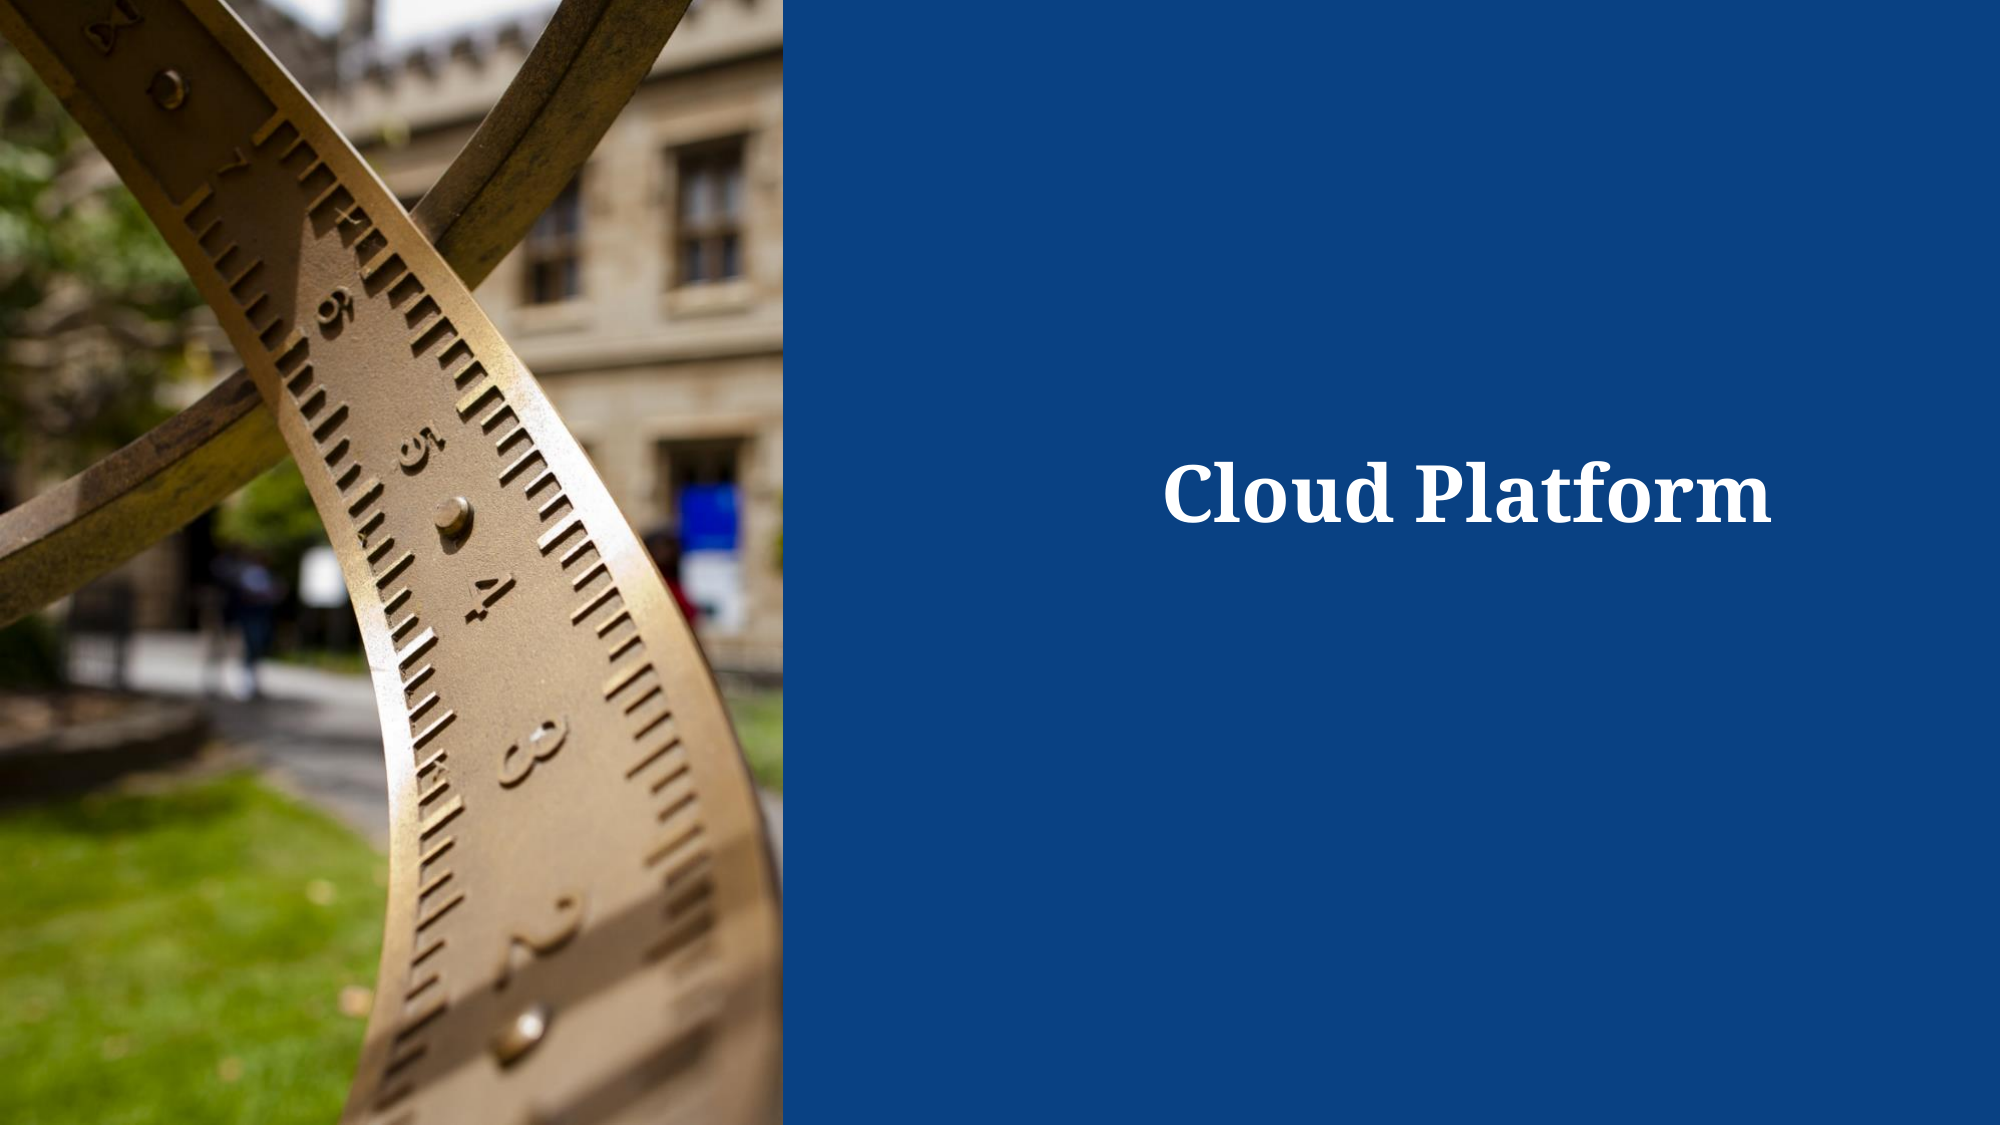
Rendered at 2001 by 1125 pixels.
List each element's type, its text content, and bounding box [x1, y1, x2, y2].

picture [0, 0, 1073, 1125]
subtitle Cloud Platform [1073, 0, 2000, 1125]
